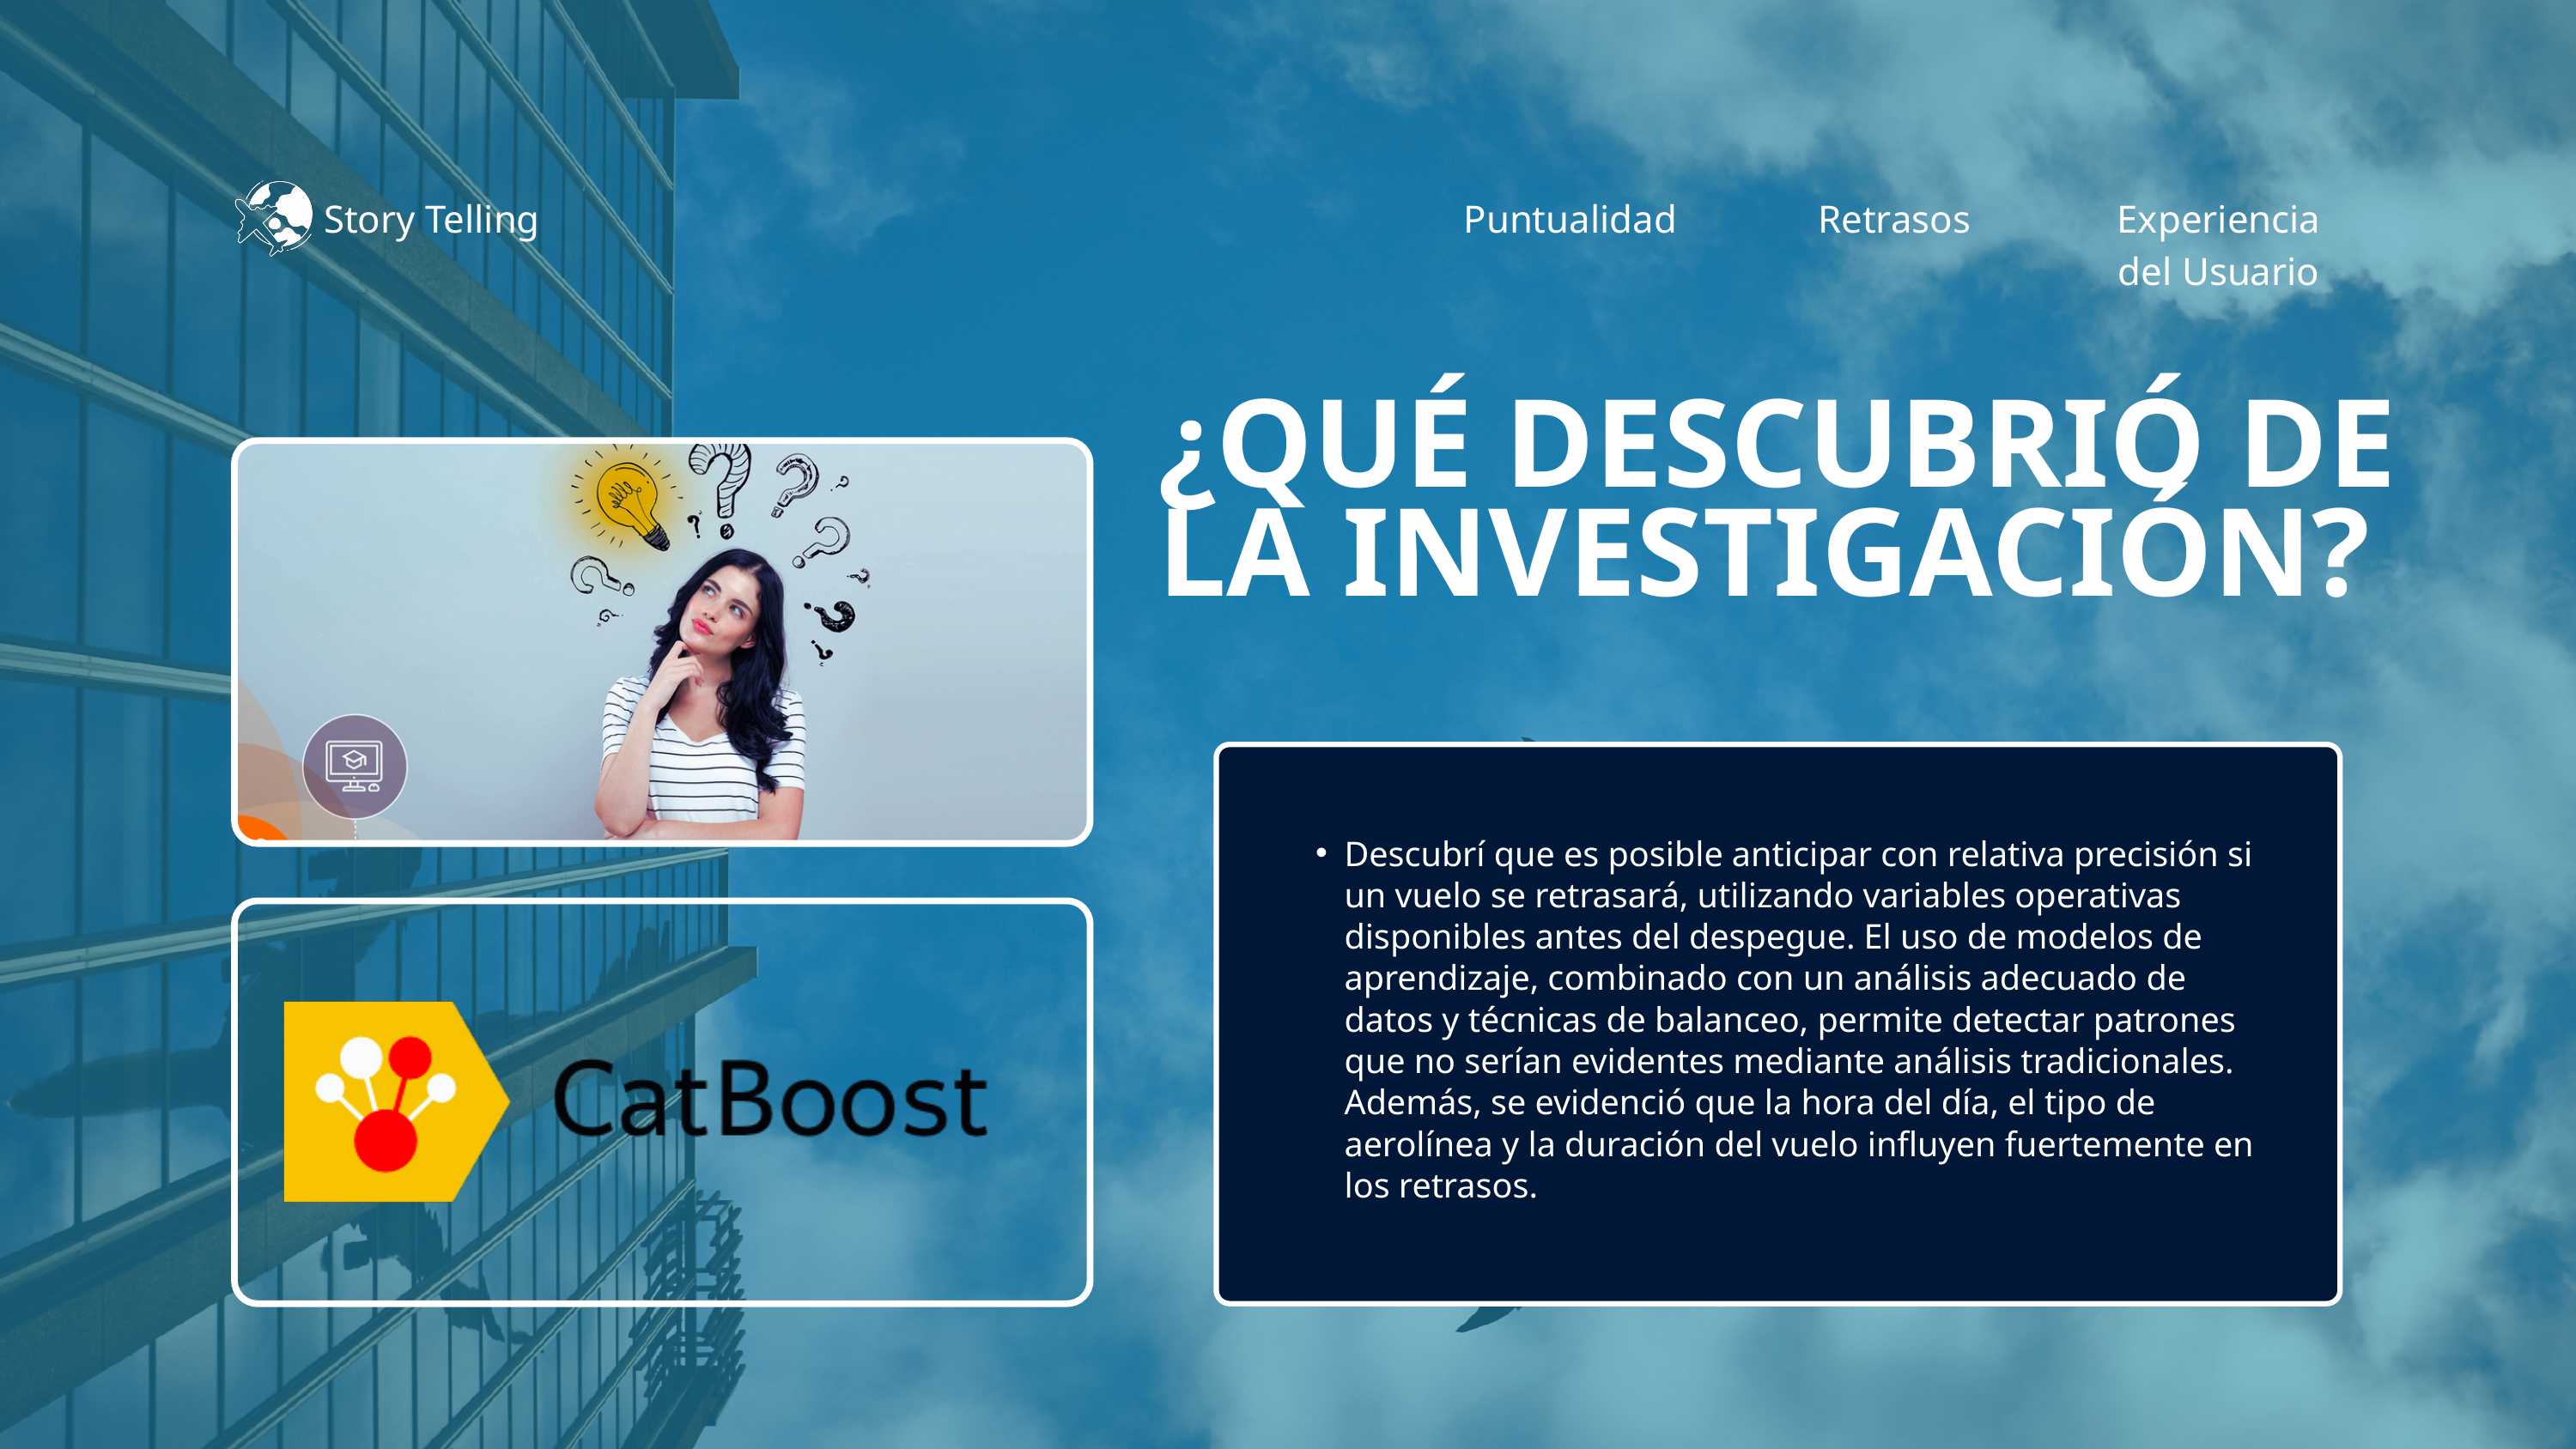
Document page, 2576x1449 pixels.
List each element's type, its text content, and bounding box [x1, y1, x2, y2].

text_box ¿QUÉ DESCUBRIÓ DE LA INVESTIGACIÓN? [1157, 403, 2498, 729]
text_box Experiencia del Usuario [2097, 187, 2341, 294]
text_box [0, 0, 2576, 1449]
text_box Puntualidad [1449, 187, 1692, 241]
text_box Story Telling [324, 187, 682, 241]
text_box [234, 440, 1091, 844]
text_box [234, 180, 313, 257]
text_box Retrasos [1773, 187, 2016, 241]
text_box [1216, 743, 2341, 1304]
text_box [234, 900, 1091, 1304]
